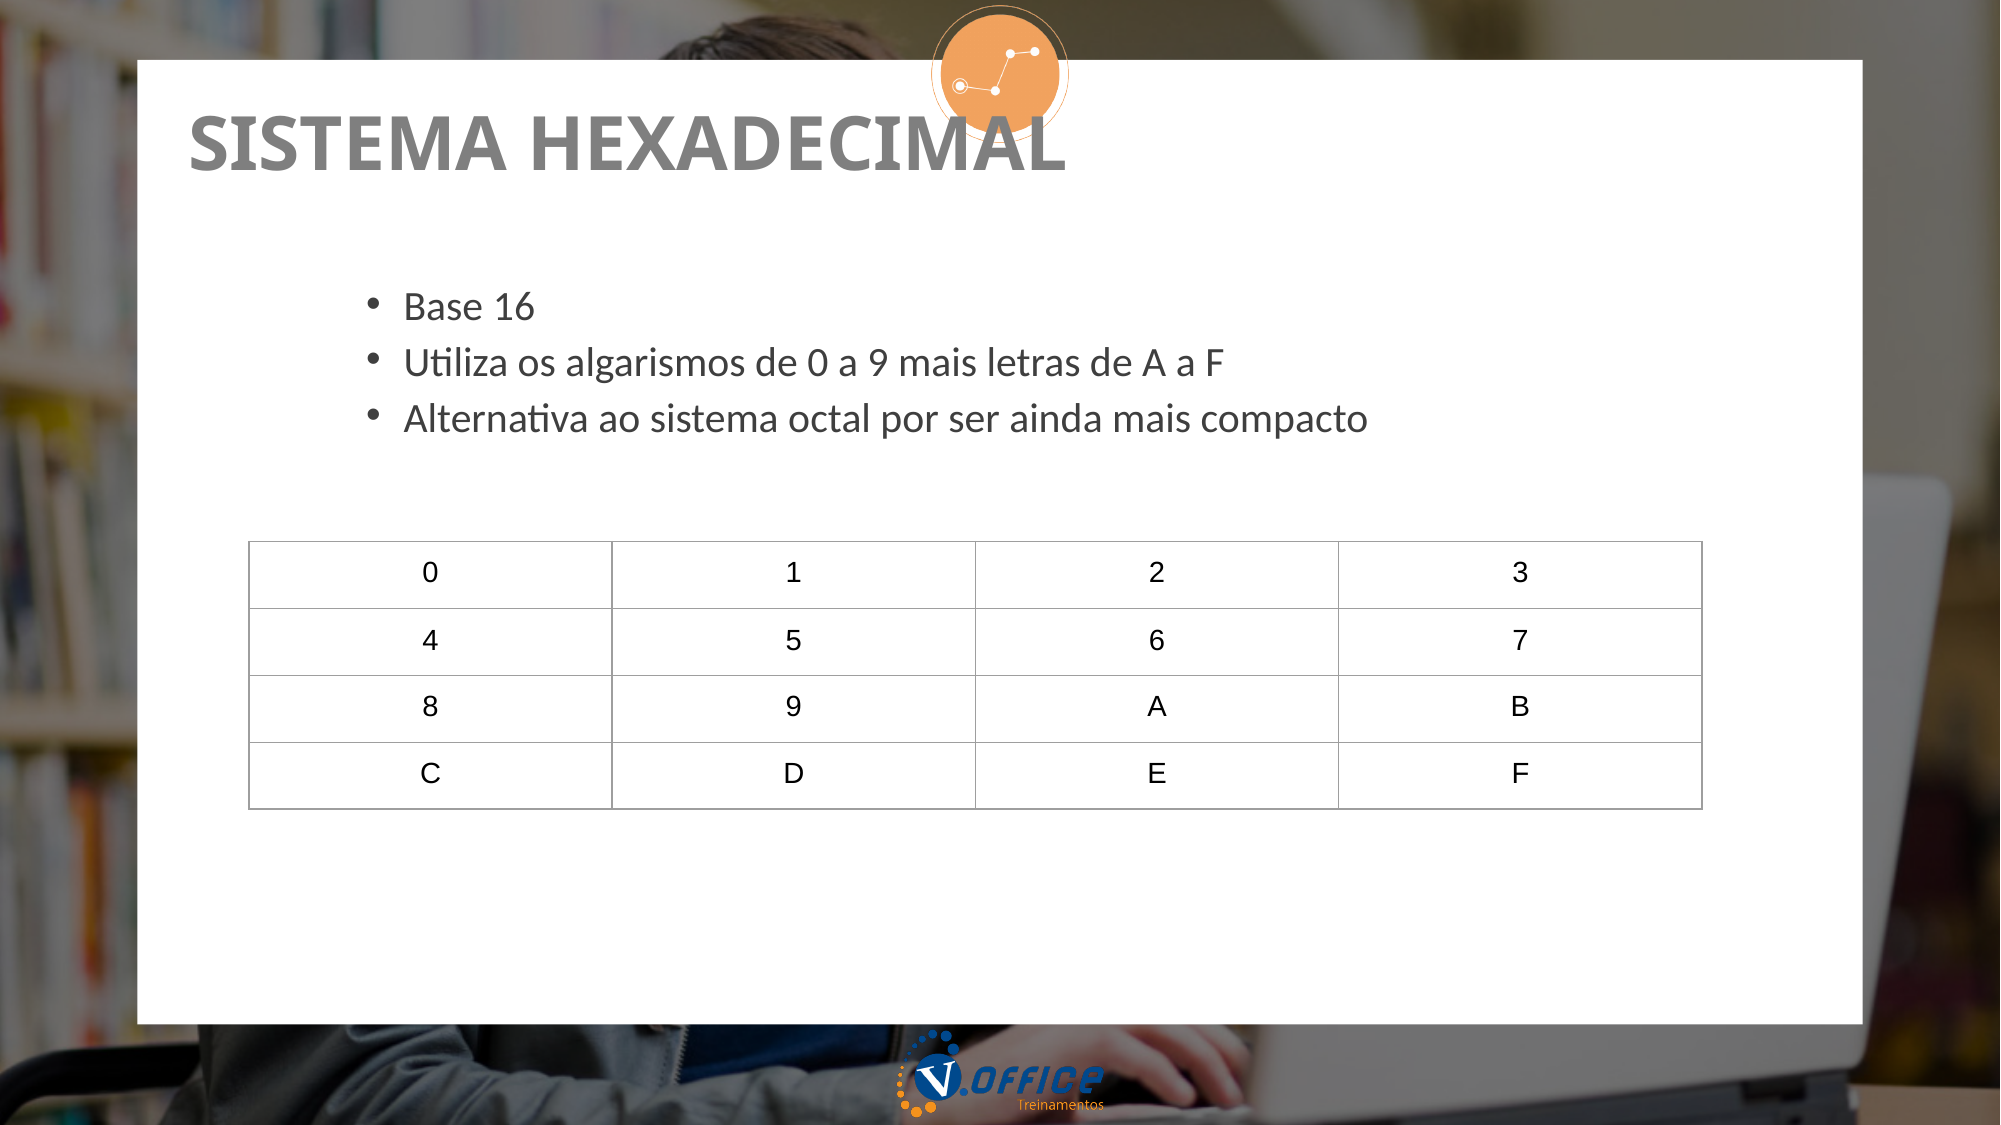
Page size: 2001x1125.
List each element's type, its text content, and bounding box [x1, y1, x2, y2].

table_cell D [613, 743, 975, 808]
table_header 2 [976, 542, 1338, 608]
table_cell 7 [1339, 609, 1701, 675]
table_cell C [250, 743, 611, 808]
table_cell B [1339, 676, 1701, 742]
table_cell 5 [613, 609, 975, 675]
table_header 1 [613, 542, 975, 608]
table_cell 8 [250, 676, 611, 742]
table_cell 4 [250, 609, 611, 675]
table_cell 6 [976, 609, 1338, 675]
picture [0, 0, 2000, 1125]
table_header 3 [1339, 542, 1701, 608]
title SISTEMA HEXADECIMAL [173, 37, 1585, 255]
table_cell A [976, 676, 1338, 742]
table_header 0 [250, 542, 611, 608]
table_cell E [976, 743, 1338, 808]
table_cell 9 [613, 676, 975, 742]
list Base 16 Utiliza os algarismos de 0 a 9 mais letras de A a F Alternativa ao sistema octal por ser ainda mais compacto [351, 285, 1600, 451]
table_cell F [1339, 743, 1701, 808]
